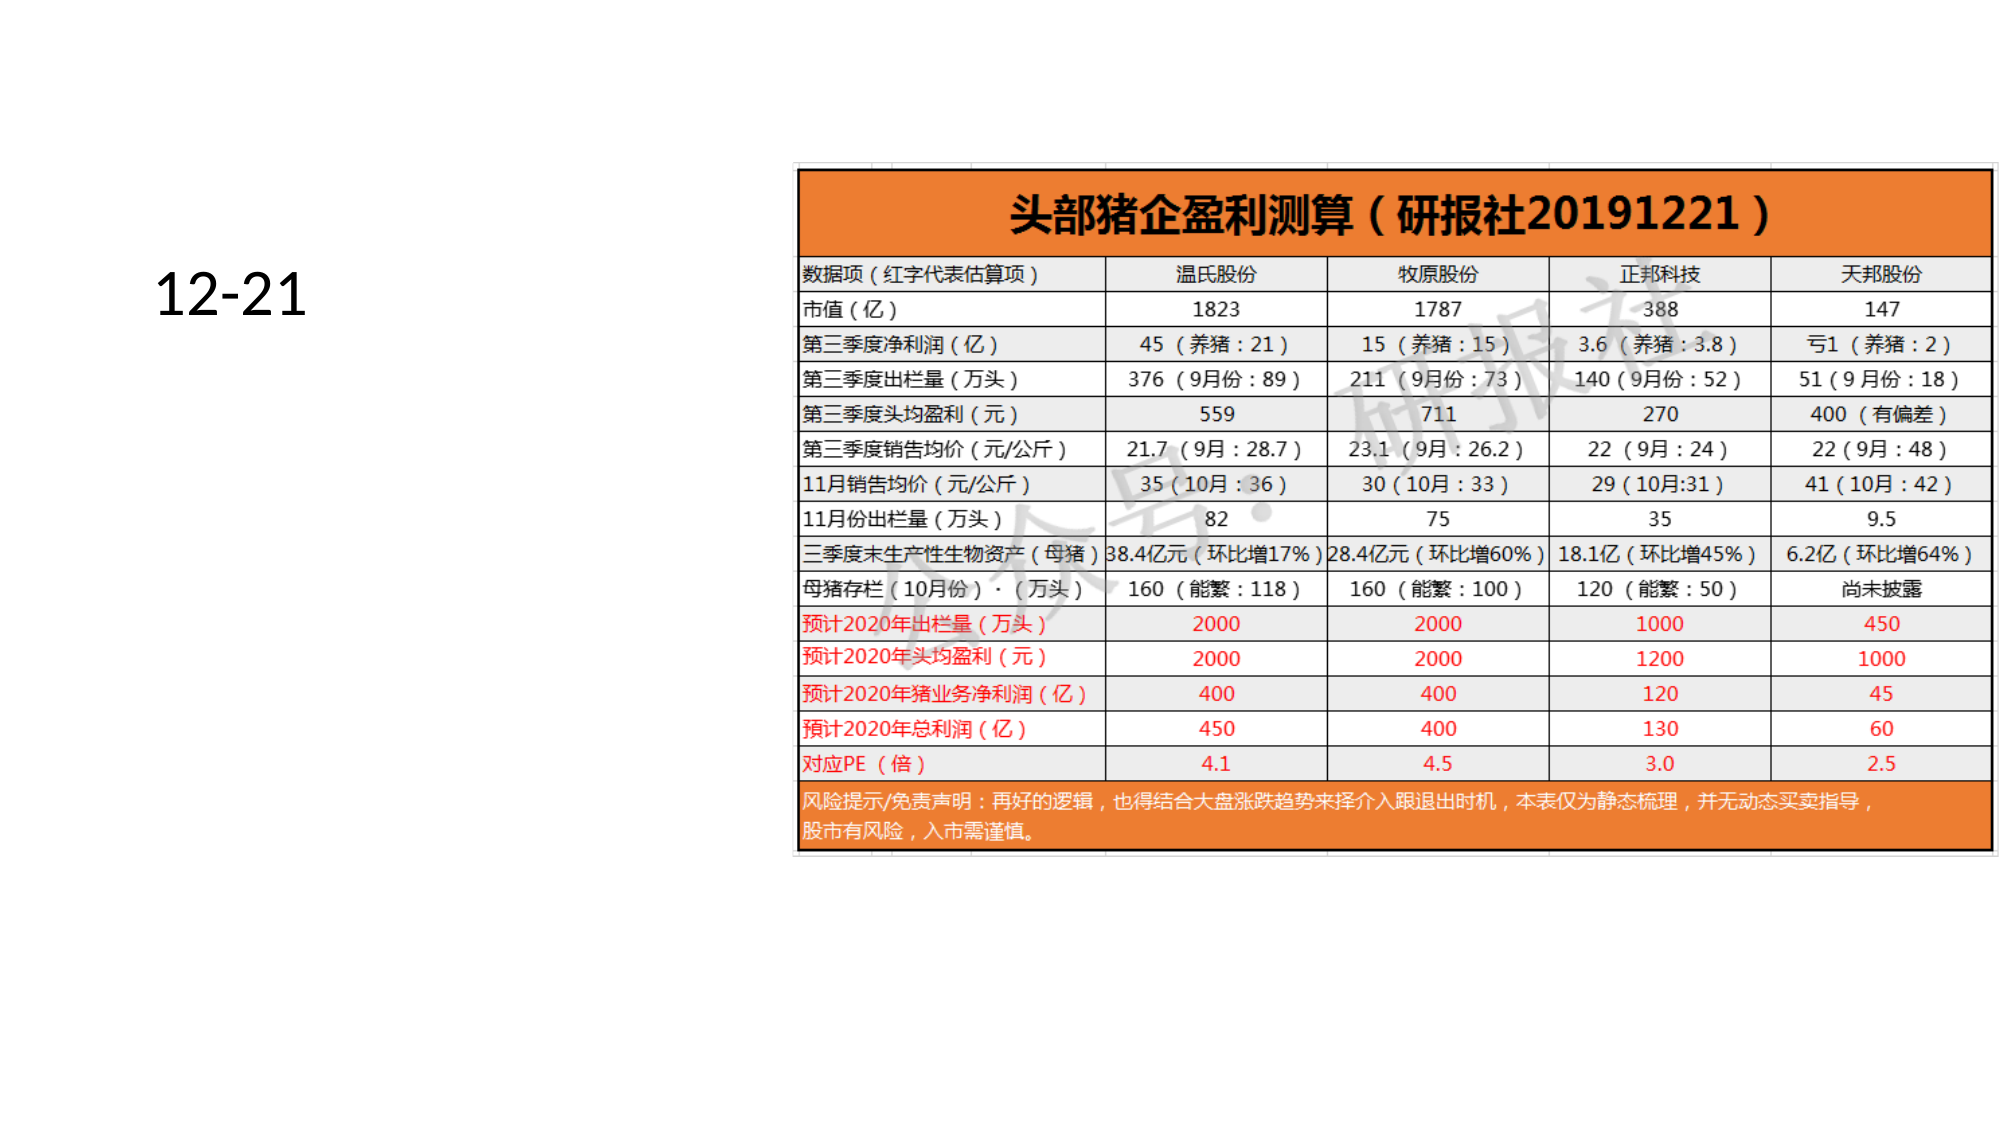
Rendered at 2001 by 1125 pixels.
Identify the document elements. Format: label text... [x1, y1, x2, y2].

title 12-21 [137, 75, 783, 338]
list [792, 162, 2000, 858]
